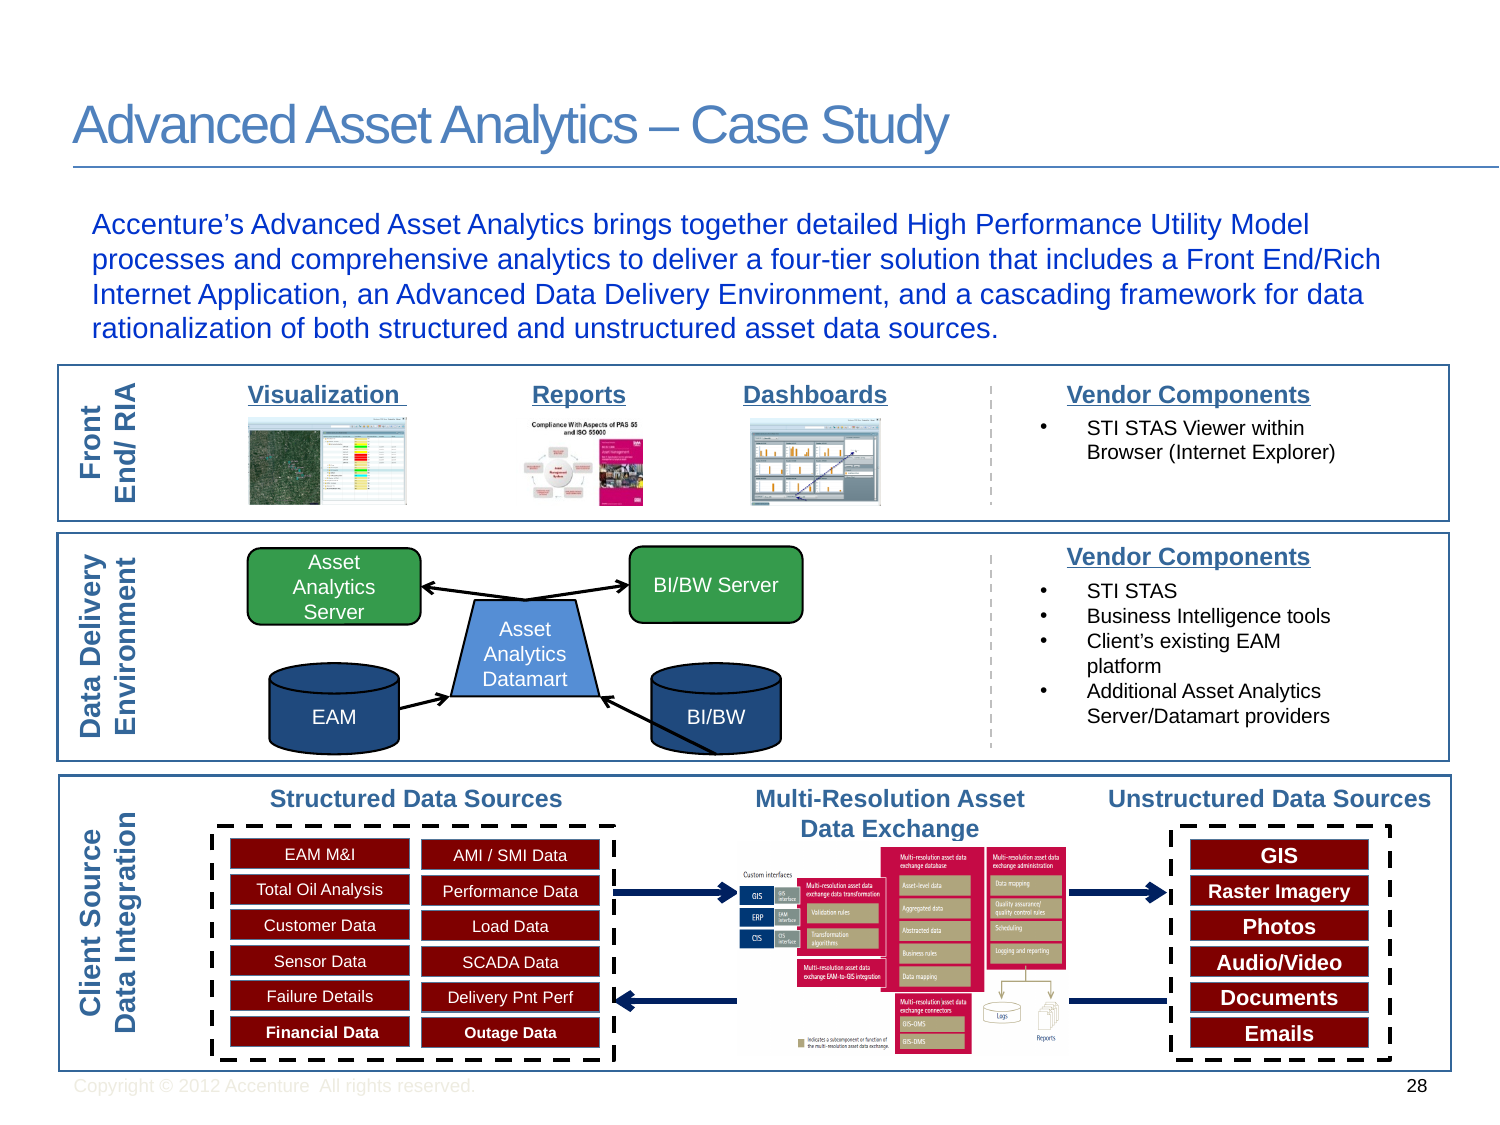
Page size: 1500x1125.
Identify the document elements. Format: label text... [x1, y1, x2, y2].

text_box STI STAS Viewer within Browser (Internet Explorer) [996, 406, 1369, 472]
text_box Front End/ RIA [63, 364, 149, 522]
picture [750, 418, 881, 507]
picture [248, 417, 407, 506]
title Advanced Asset Analytics – Case Study [72, 37, 1424, 163]
text_box STI STAS Business Intelligence tools Client’s existing EAM platform Additional Asset Analytics Server/Datamart providers [996, 570, 1369, 736]
text_box Vendor Components [1028, 371, 1350, 406]
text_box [599, 696, 652, 710]
text_box Structured Data Sources [239, 775, 594, 821]
text_box EAM [267, 661, 401, 757]
text_box Asset Analytics Server [245, 546, 423, 627]
text_box [59, 775, 1451, 1072]
text_box Asset Analytics Datamart [449, 609, 602, 699]
text_box Visualization [227, 371, 428, 417]
text_box BI/BW [649, 661, 783, 757]
text_box Multi-Resolution Asset Data Exchange [715, 775, 1066, 851]
text_box Reports [488, 371, 670, 417]
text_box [420, 586, 526, 601]
text_box [1169, 824, 1392, 1062]
slide_number 28 [1354, 1066, 1443, 1107]
text_box [210, 824, 616, 1062]
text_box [524, 584, 630, 601]
picture [515, 418, 643, 507]
text_box Vendor Components [1028, 532, 1350, 570]
text_box BI/BW Server [627, 544, 805, 625]
text_box [57, 364, 63, 522]
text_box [398, 696, 451, 710]
text_box Data Delivery Environment [63, 534, 149, 759]
picture [737, 840, 1069, 1056]
text_box [57, 532, 1450, 761]
text_box Accenture’s Advanced Asset Analytics brings together detailed High Performance Utility Model processes and comprehensive analytics to deliver a four-tier solution that includes a Front End/Rich Internet Application, an Advanced Data Delivery Environment, and a cascading framework for data rationalization of both structured and unstructured asset data sources. [76, 197, 1464, 325]
text_box Client Source Data Integration [63, 787, 149, 1060]
text_box Unstructured Data Sources [1077, 775, 1463, 821]
text_box [149, 364, 1449, 522]
text_box Dashboards [724, 371, 907, 417]
